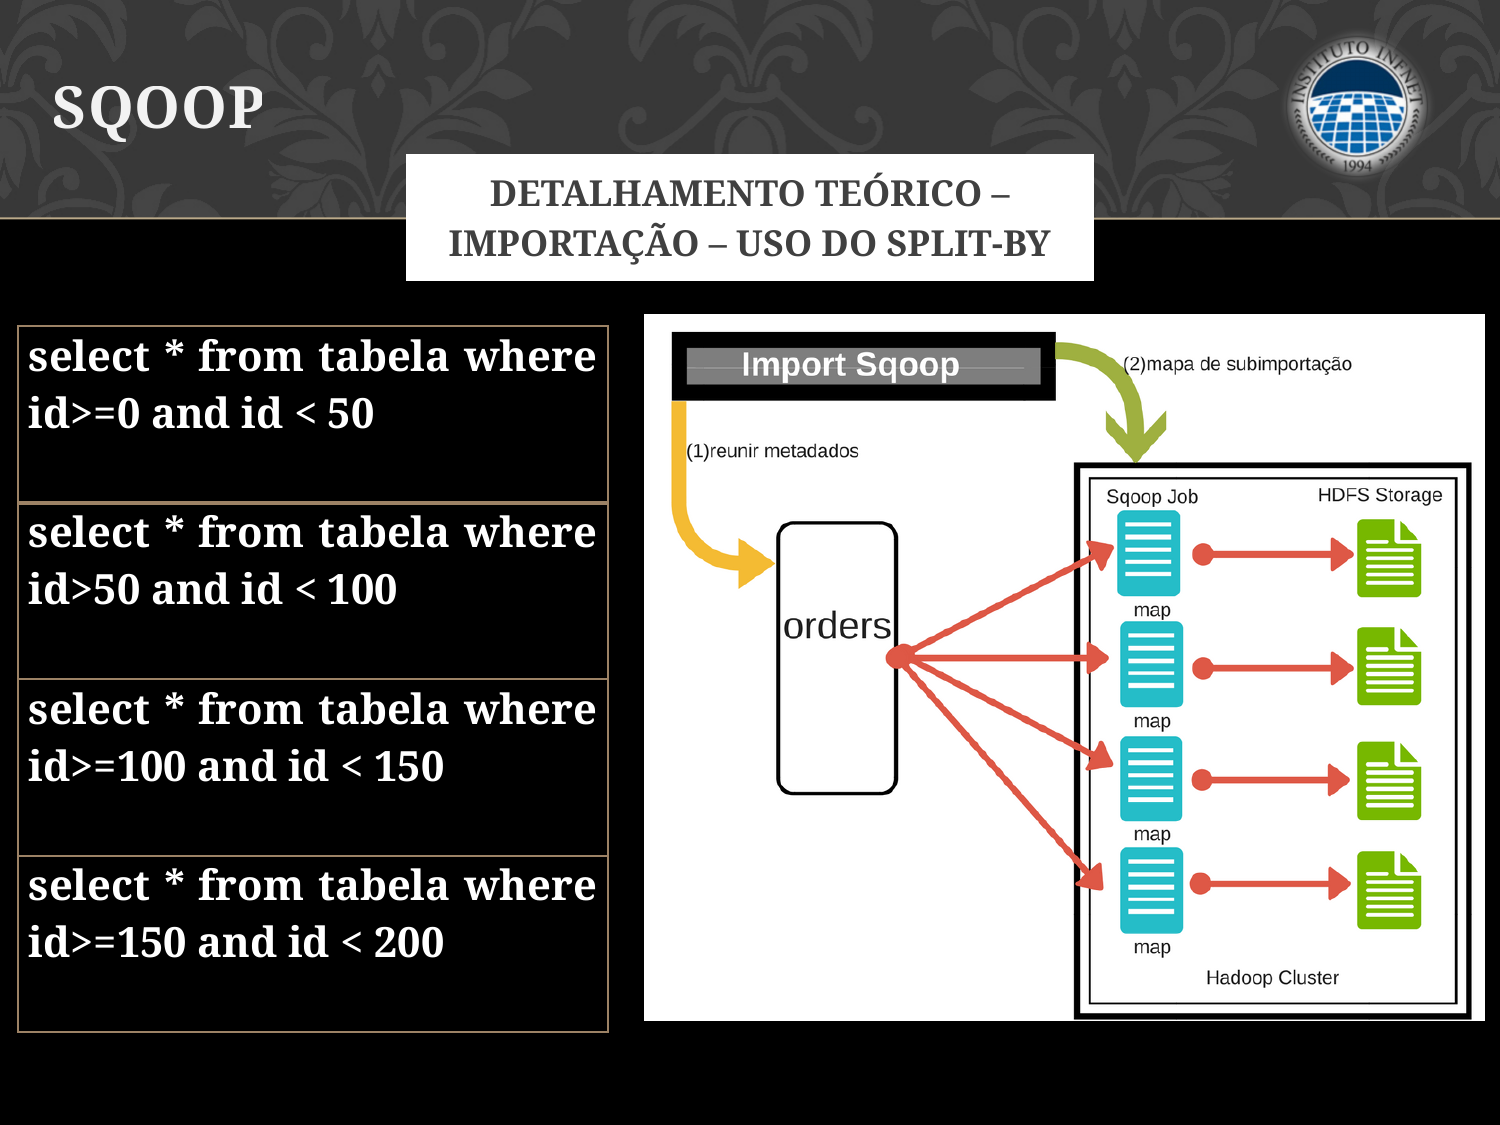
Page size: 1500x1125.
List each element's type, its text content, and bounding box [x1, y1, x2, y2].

picture [1274, 21, 1441, 191]
title DETALHAMENTO TEÓRICO – IMPORTAçÃO – uso do split-by [406, 154, 1094, 281]
text_box SQOOP [16, 62, 303, 149]
table_header select * from tabela where id>=0 and id < 50 [19, 327, 607, 501]
picture [643, 314, 1485, 1021]
table_cell select * from tabela where id>50 and id < 100 [19, 505, 607, 678]
table_cell select * from tabela where id>=150 and id < 200 [19, 857, 607, 1031]
table_cell select * from tabela where id>=100 and id < 150 [19, 680, 607, 855]
